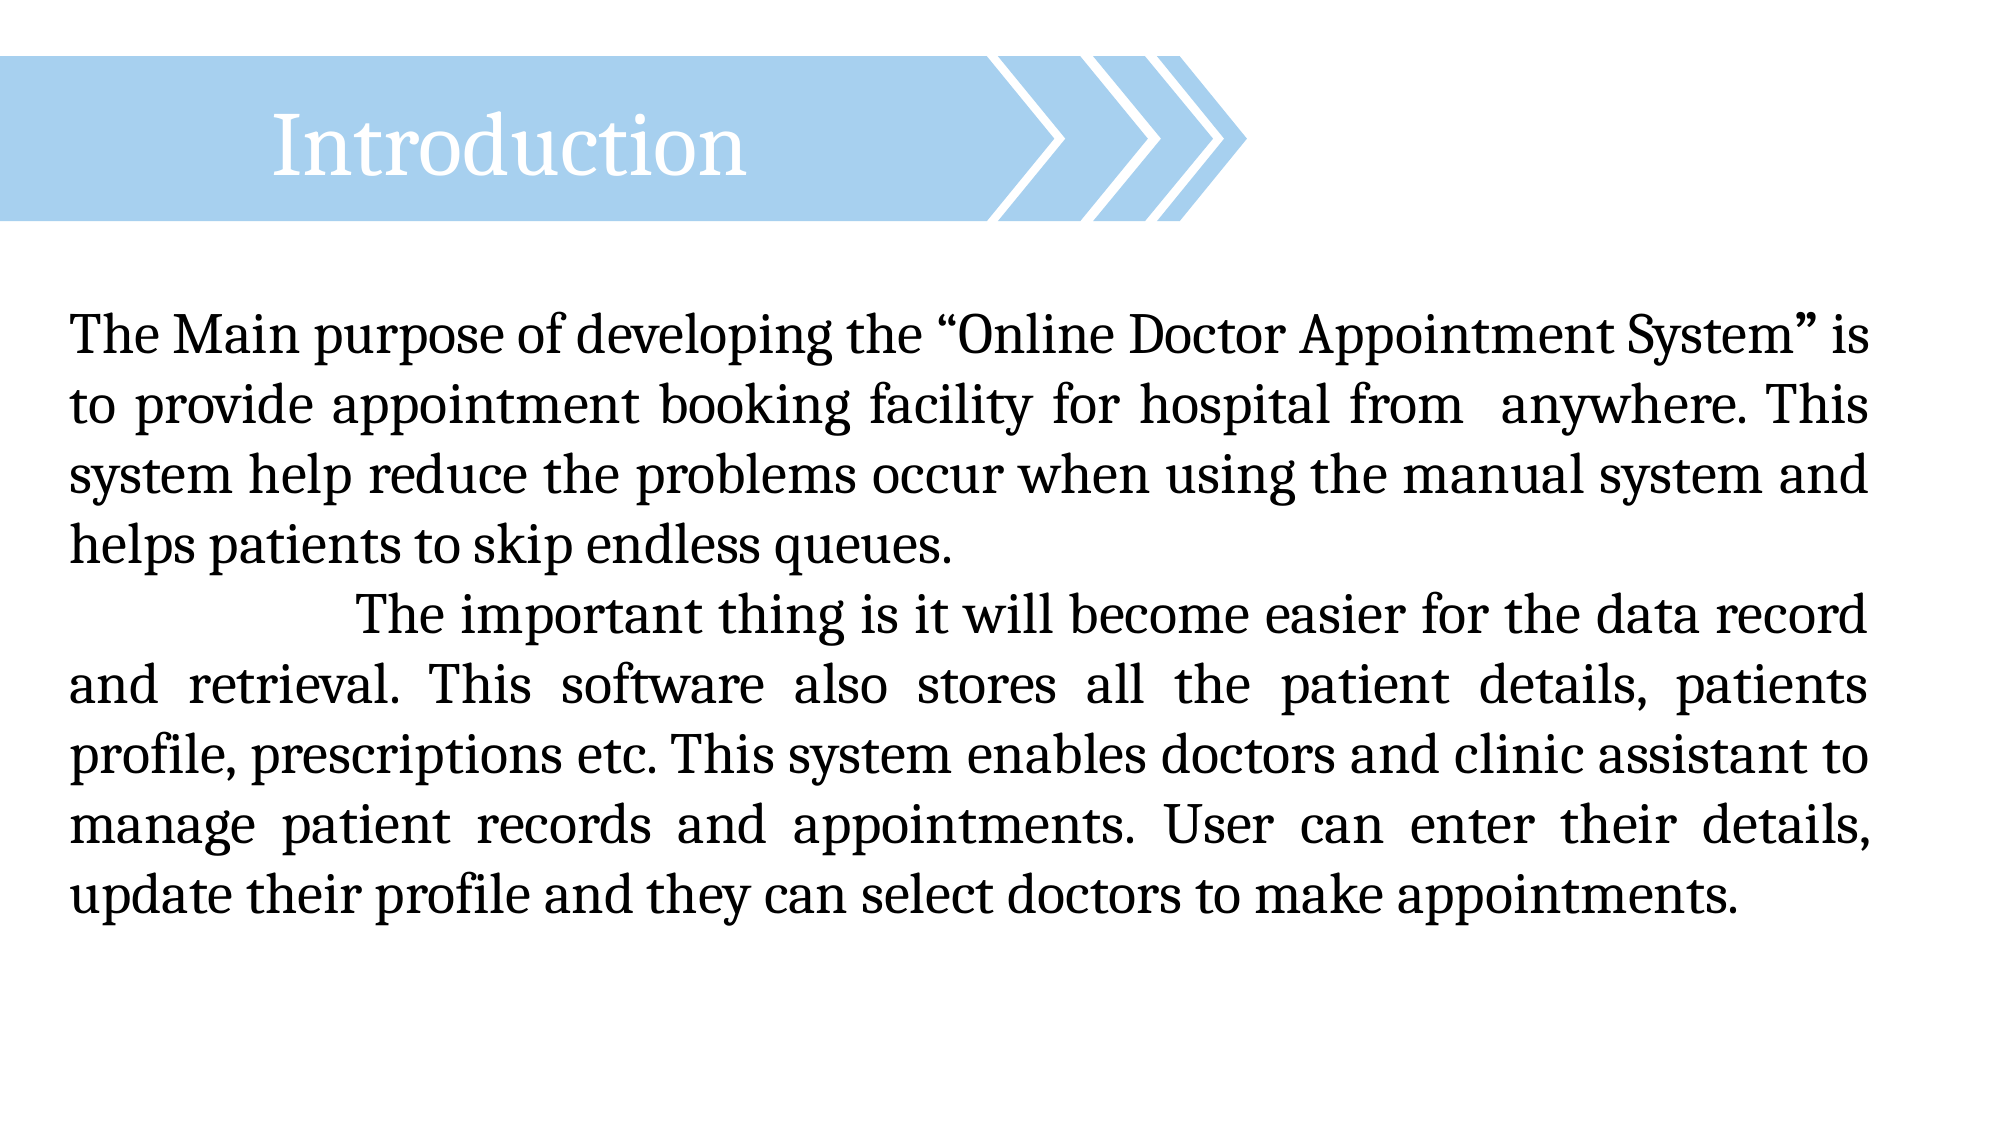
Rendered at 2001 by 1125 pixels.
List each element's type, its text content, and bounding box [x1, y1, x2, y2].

text_box The Main purpose of developing the “Online Doctor Appointment System” is to provide appointment booking facility for hospital from anywhere. This system help reduce the problems occur when using the manual system and helps patients to skip endless queues. The important thing is it will become easier for the data record and retrieval. This software also stores all the patient details, patients profile, prescriptions etc. This system enables doctors and clinic assistant to manage patient records and appointments. User can enter their details, update their profile and they can select doctors to make appointments. [54, 288, 1885, 933]
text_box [0, 56, 1247, 222]
